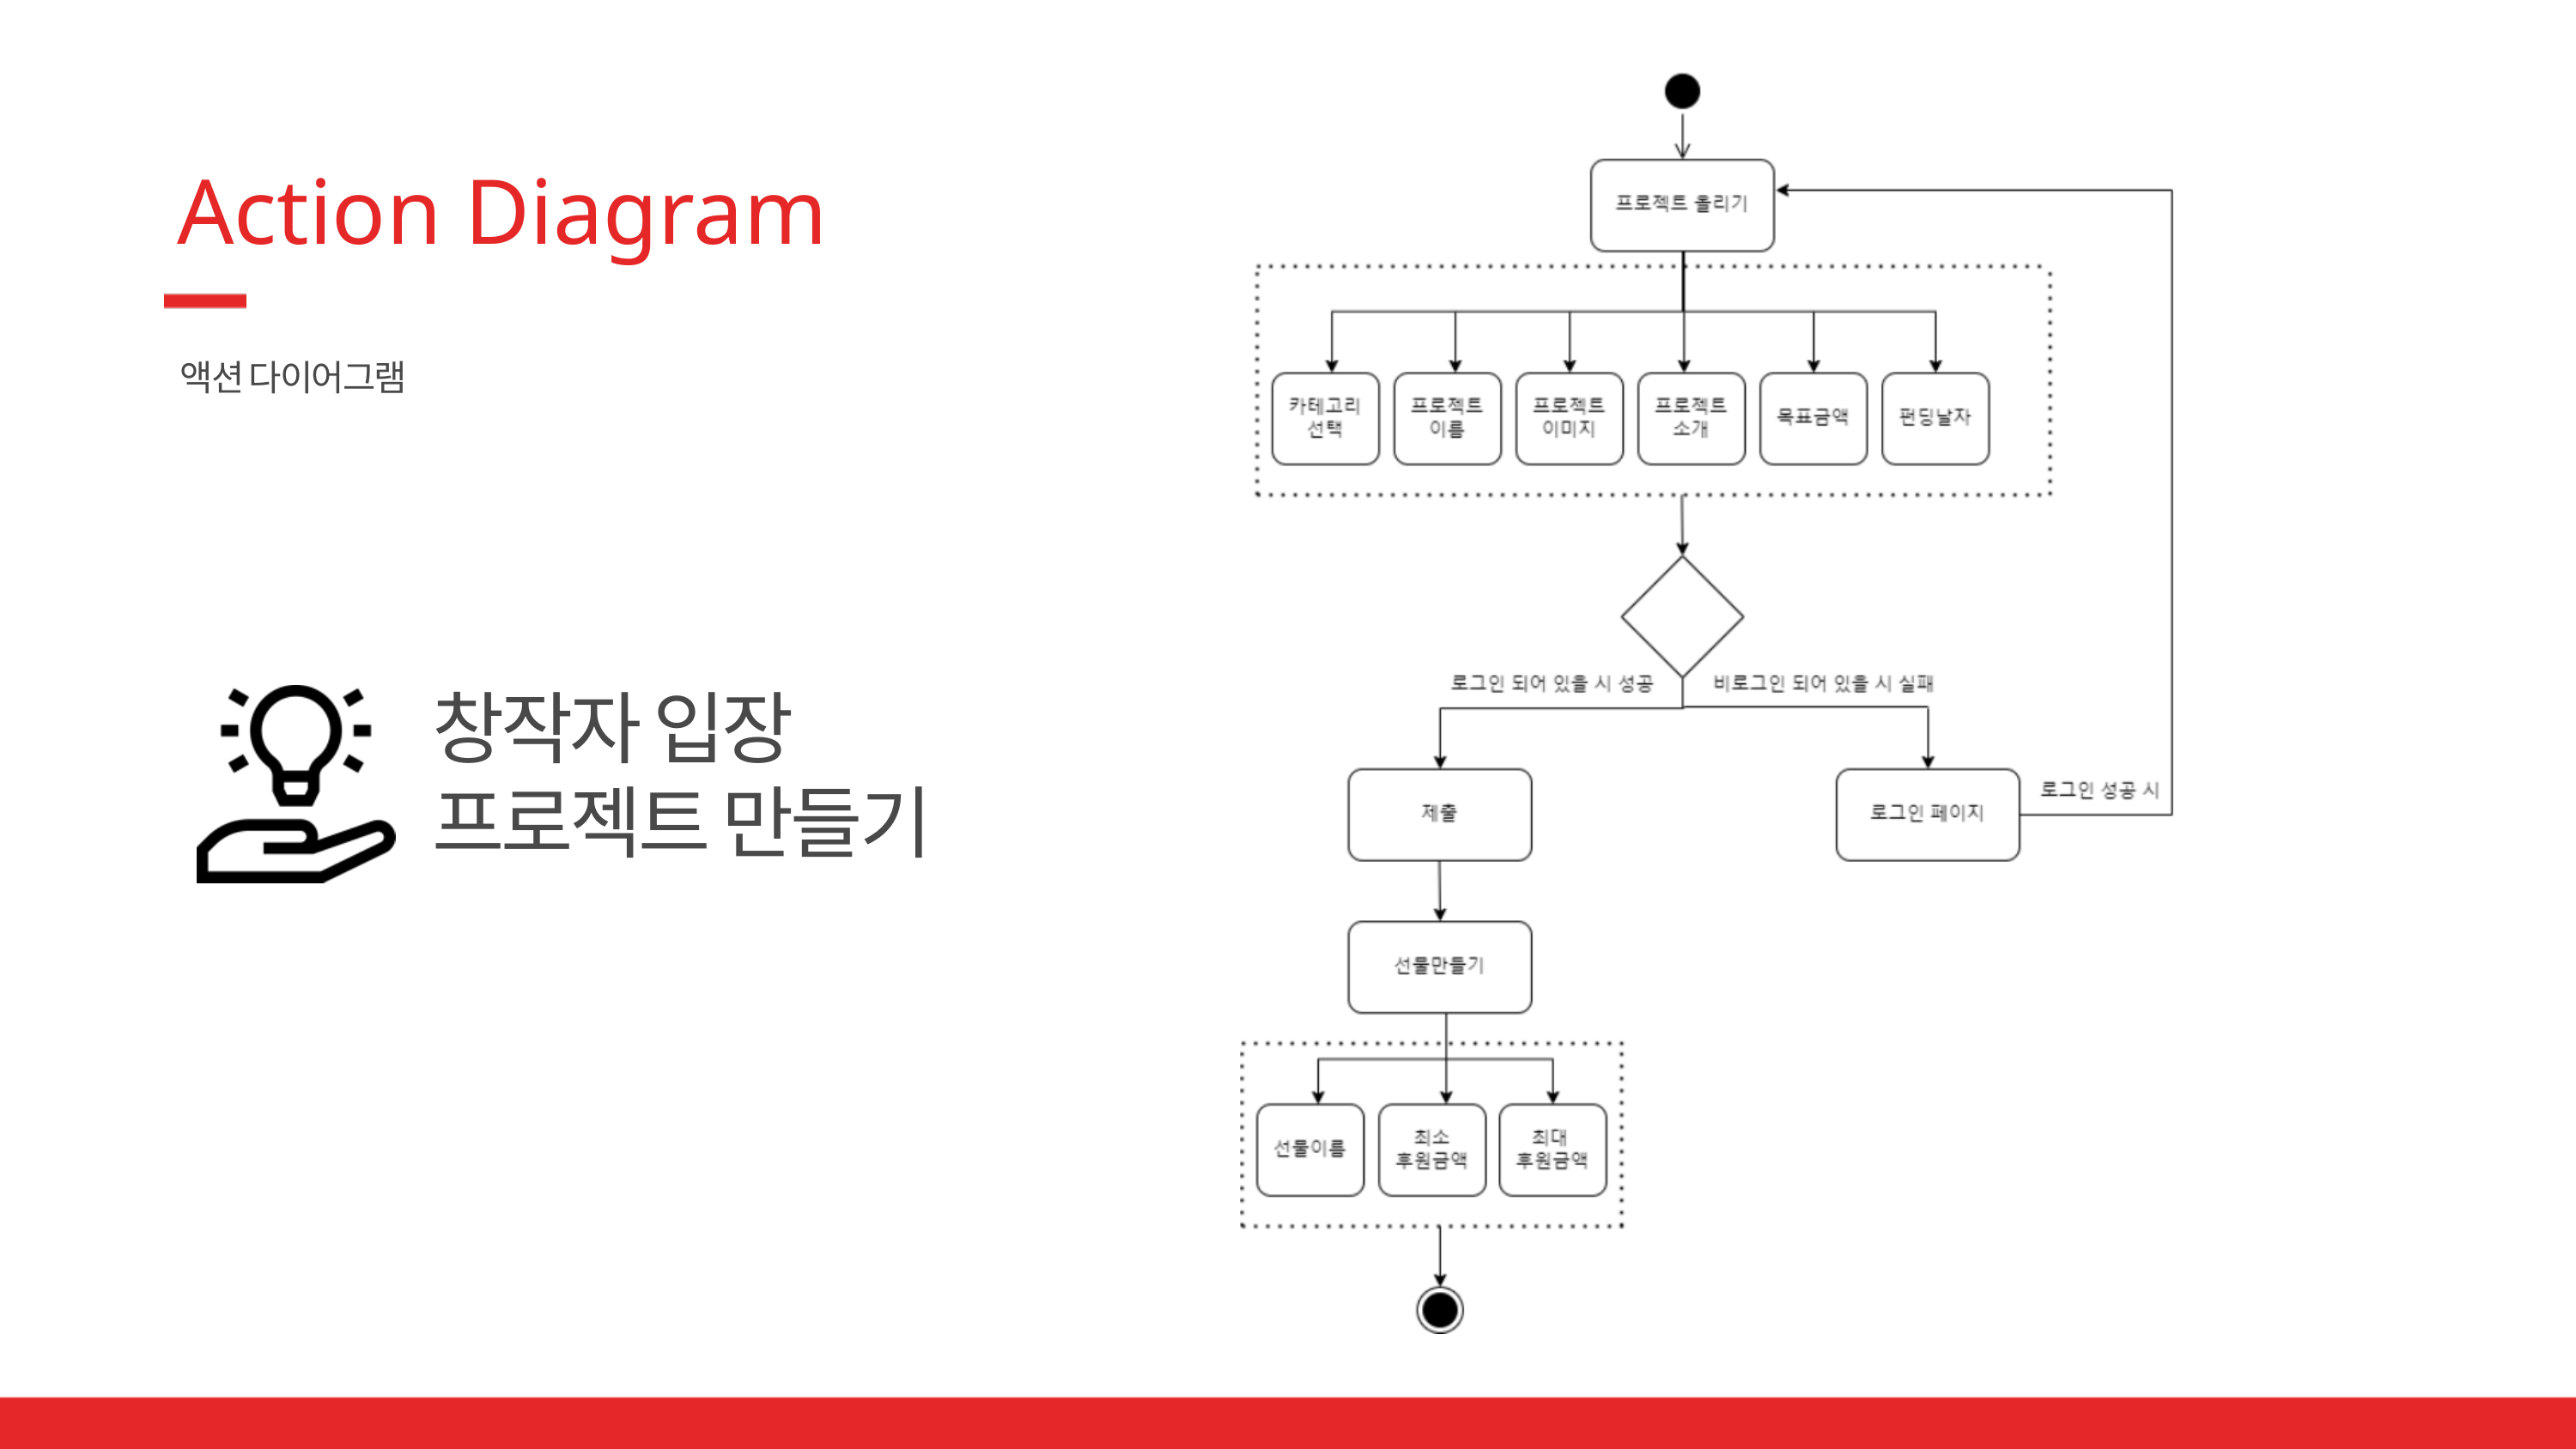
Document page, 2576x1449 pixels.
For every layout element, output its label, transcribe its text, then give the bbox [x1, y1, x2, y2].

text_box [1240, 68, 2185, 1335]
text_box 창작자 입장 프로젝트 만들기 [419, 672, 1218, 875]
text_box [1234, 132, 1341, 1449]
text_box Action Diagram [164, 148, 1229, 269]
picture [1341, 1397, 2576, 1449]
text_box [164, 274, 247, 330]
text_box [197, 684, 396, 884]
text_box 액션 다이어그램 [167, 349, 1229, 405]
picture [0, 1397, 1234, 1449]
